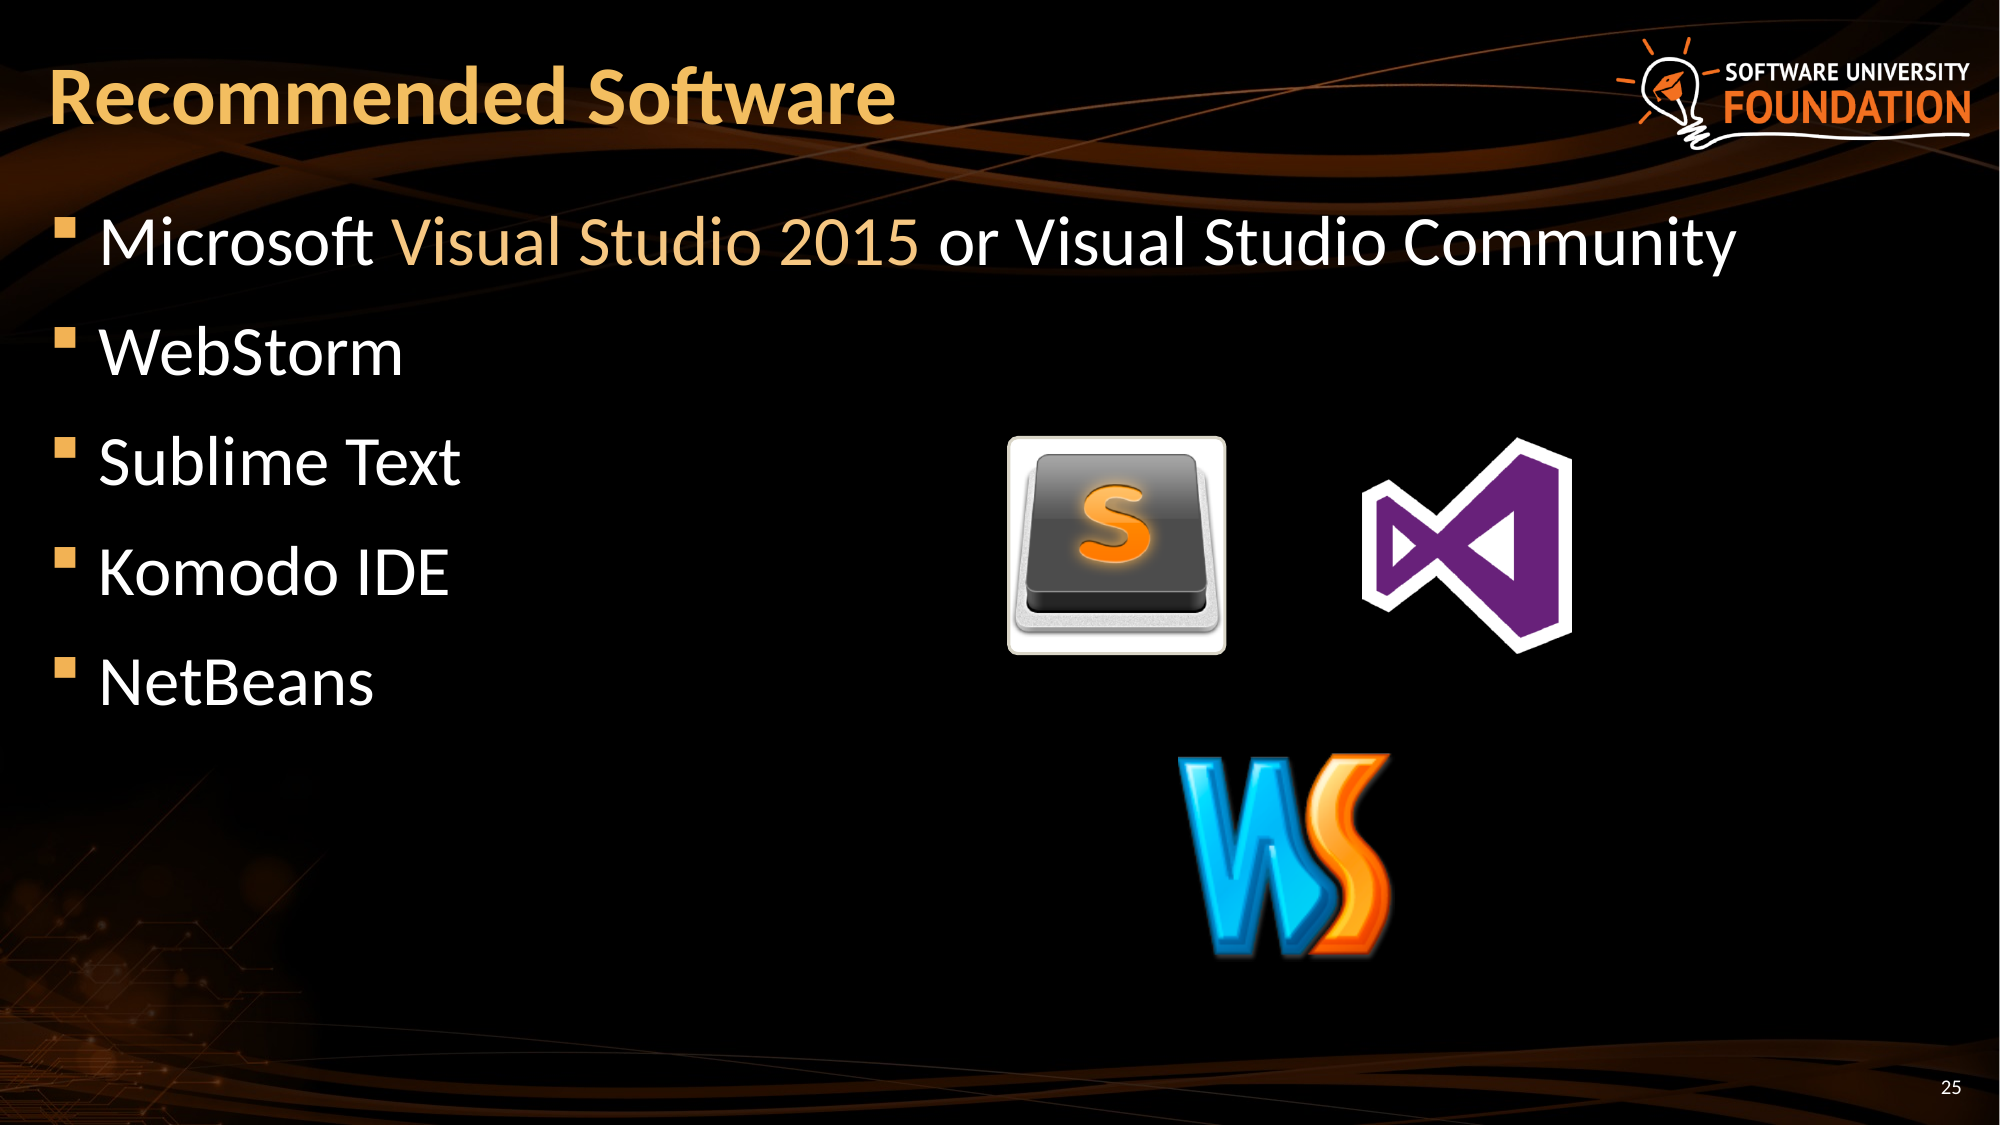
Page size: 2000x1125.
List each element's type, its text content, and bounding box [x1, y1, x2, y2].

list Microsoft Visual Studio 2015 or Visual Studio Community WebStorm Sublime Text Komodo IDE NetBeans [31, 188, 1968, 1103]
picture [0, 0, 2000, 1125]
title Recommended Software [30, 6, 1602, 189]
